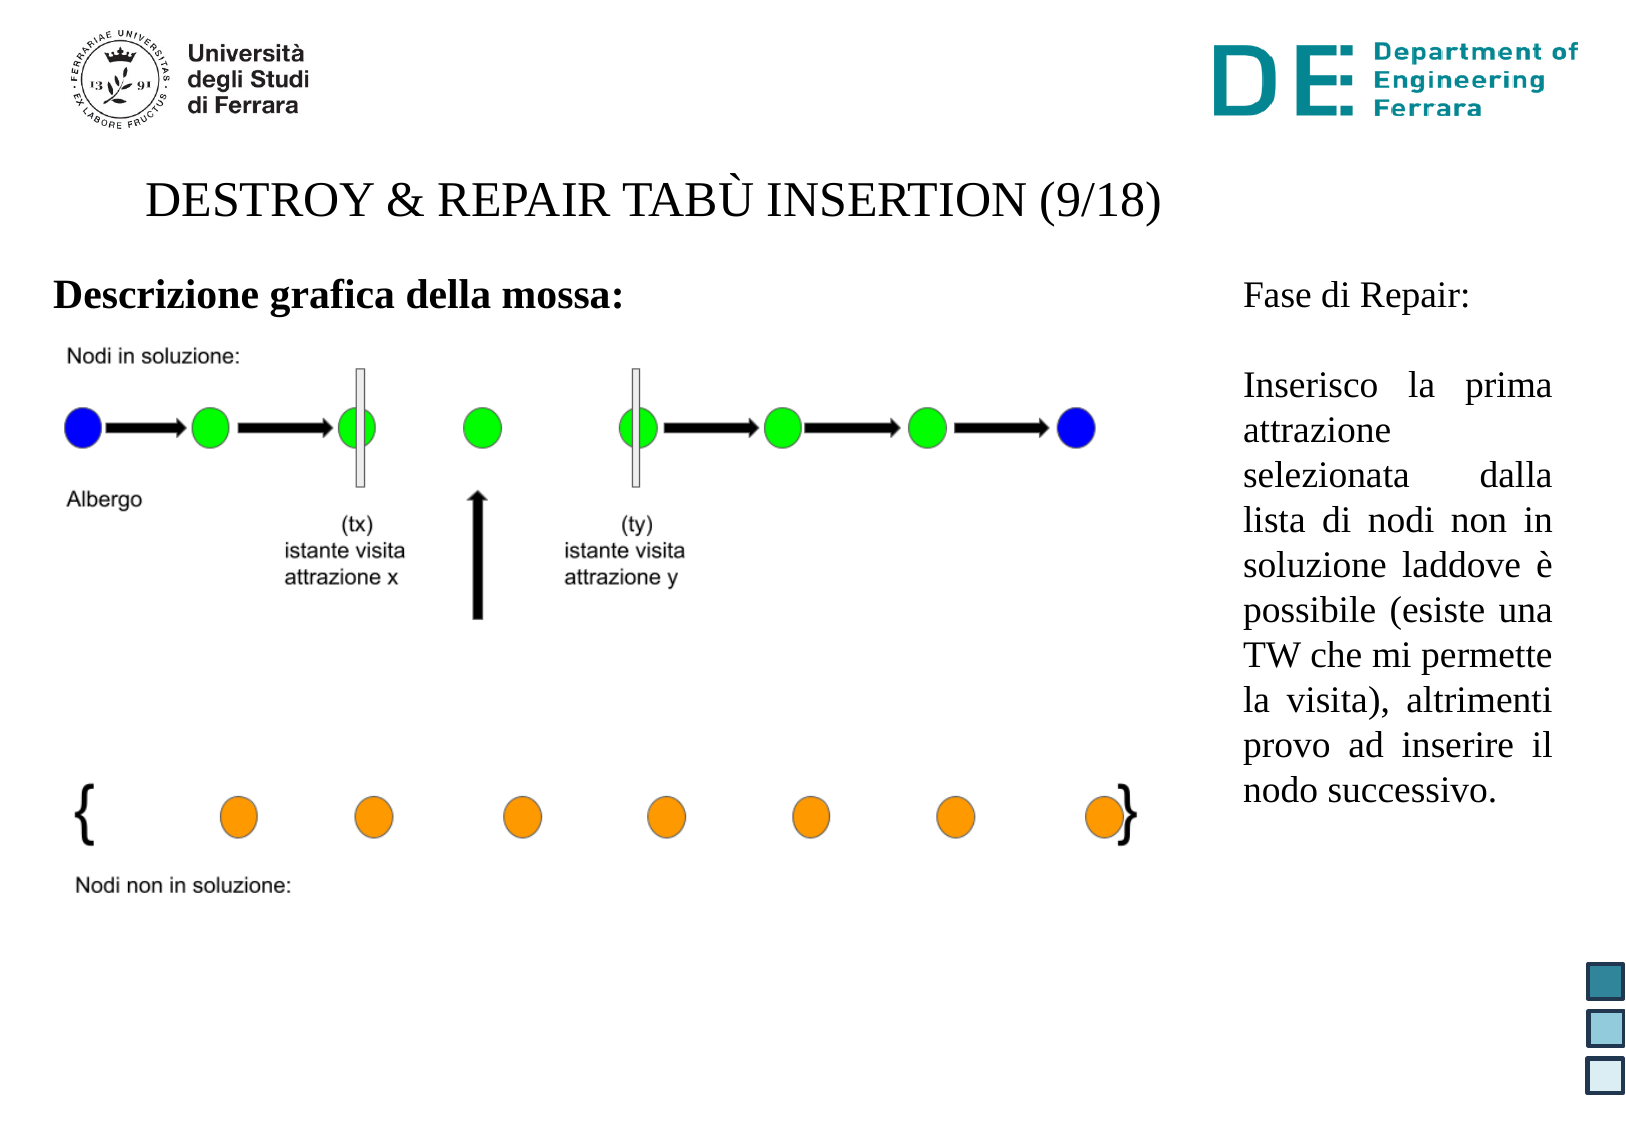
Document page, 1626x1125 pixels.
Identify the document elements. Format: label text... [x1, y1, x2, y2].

text_box Descrizione grafica della mossa: [38, 259, 671, 325]
text_box Fase di Repair: Inserisco la prima attrazione selezionata dalla lista di nodi non in soluzione laddove è possibile (esiste una TW che mi permette la visita), altrimenti provo ad inserire il nodo successivo. [1228, 262, 1569, 818]
picture [56, 327, 1189, 965]
picture [1213, 42, 1578, 116]
title Destroy & Repair Tabù Insertion (9/18) [130, 134, 1512, 260]
text_box [1588, 1011, 1624, 1046]
text_box [1588, 964, 1623, 999]
text_box [1587, 1058, 1623, 1094]
picture [65, 24, 314, 135]
